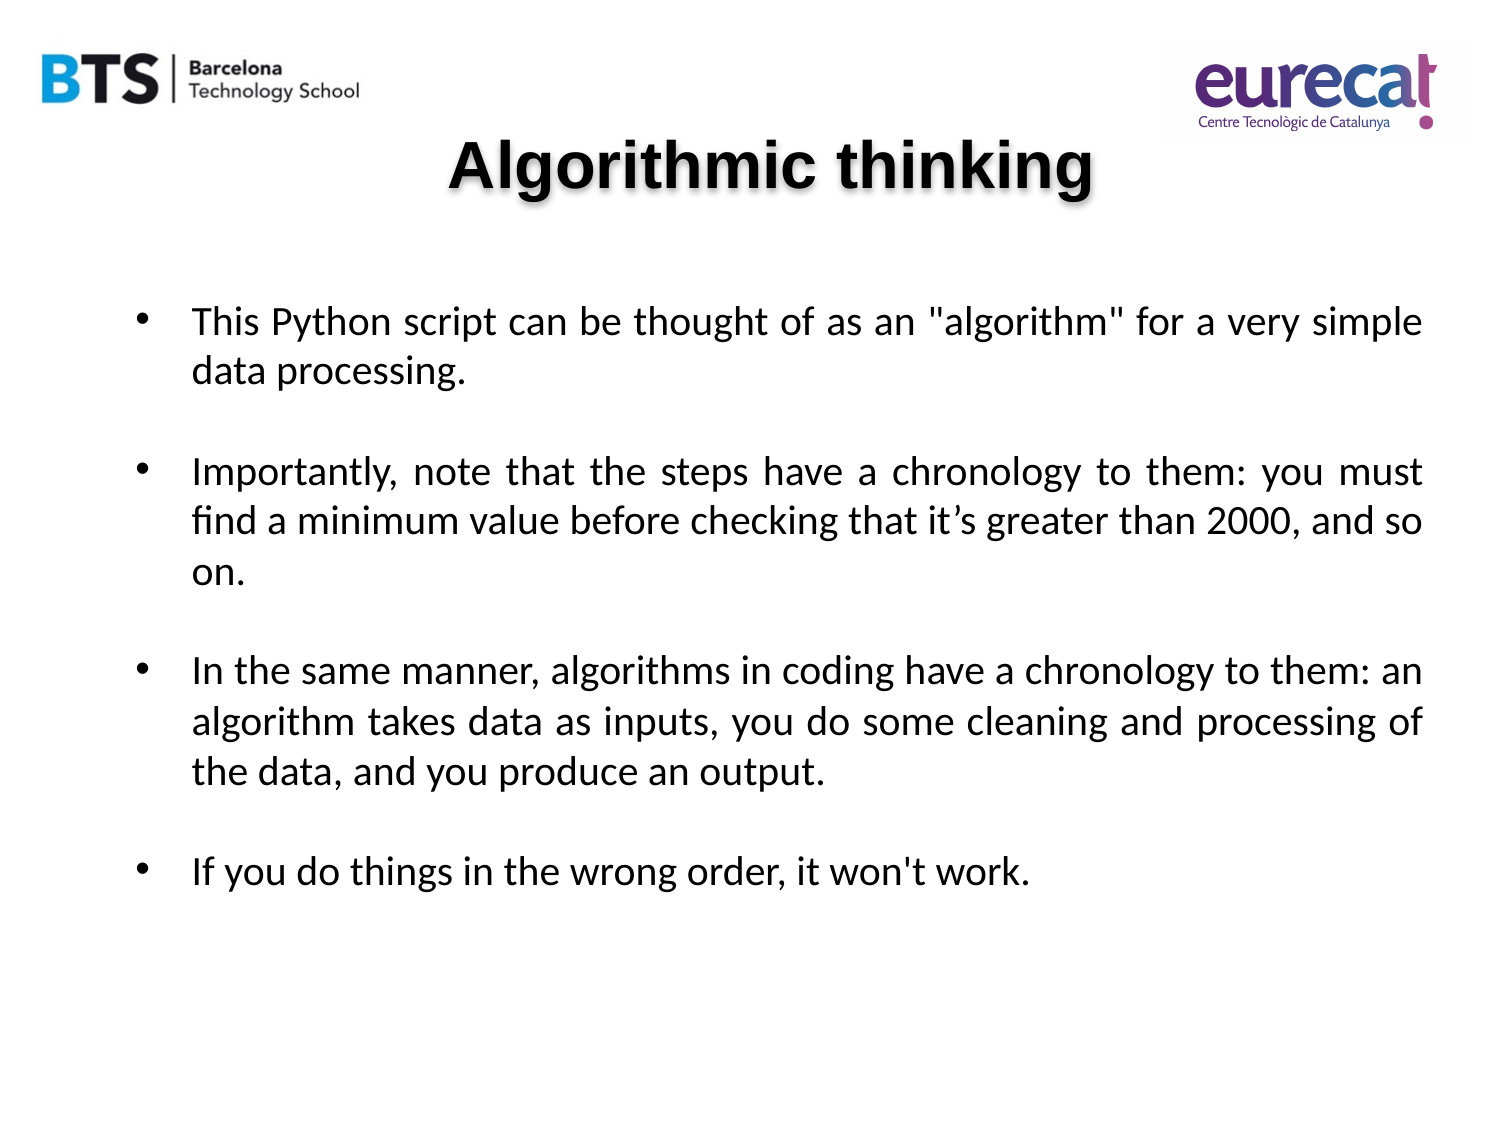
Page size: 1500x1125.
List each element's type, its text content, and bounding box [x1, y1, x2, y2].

text_box This Python script can be thought of as an "algorithm" for a very simple data processing. Importantly, note that the steps have a chronology to them: you must find a minimum value before checking that it’s greater than 2000, and so on. In the same manner, algorithms in coding have a chronology to them: an algorithm takes data as inputs, you do some cleaning and processing of the data, and you produce an output. If you do things in the wrong order, it won't work. [120, 285, 1439, 951]
picture [20, 38, 382, 119]
picture [1158, 41, 1475, 143]
text_box Algorithmic thinking [0, 59, 1500, 265]
